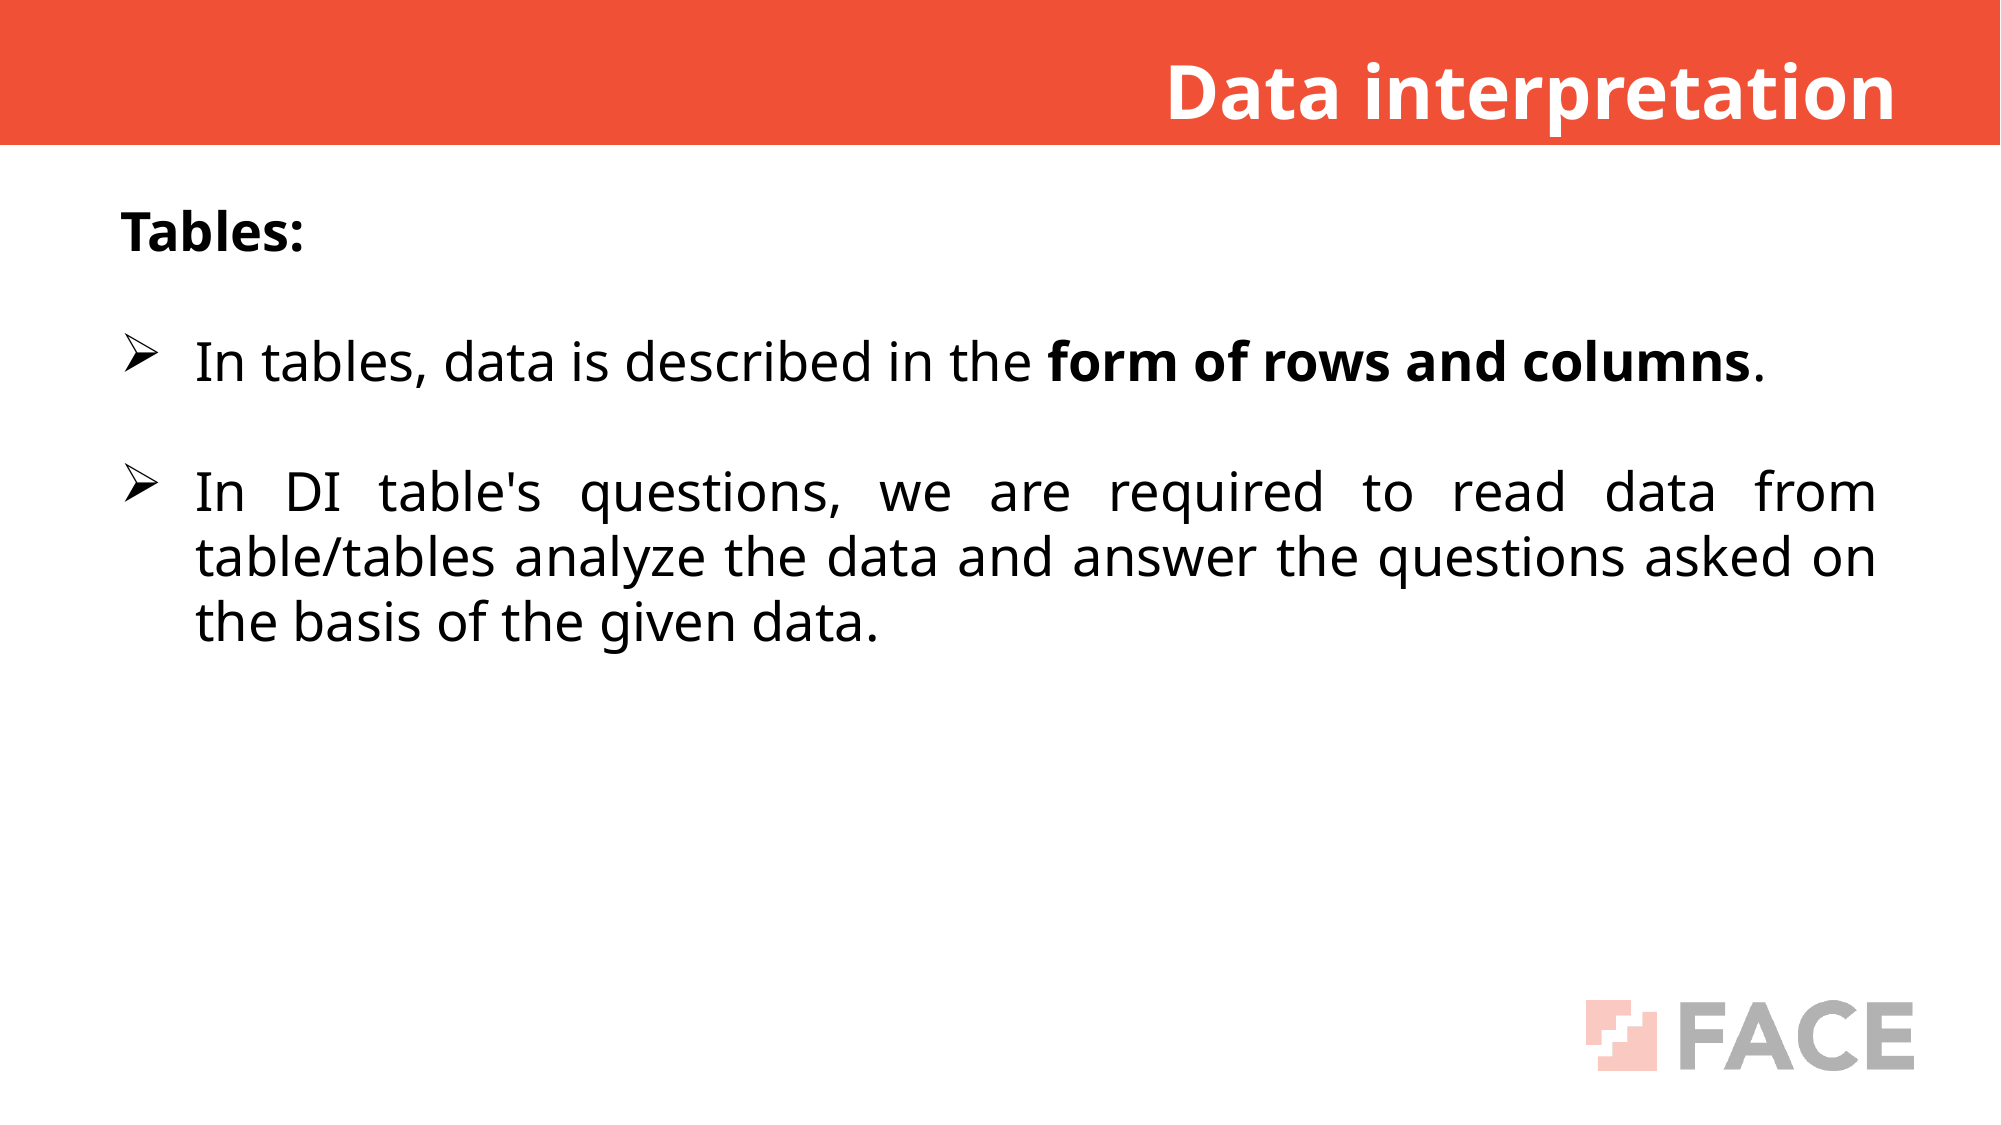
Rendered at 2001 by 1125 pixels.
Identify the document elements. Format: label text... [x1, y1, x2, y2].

picture [1586, 1000, 1914, 1072]
text_box [0, 0, 2000, 147]
text_box Data interpretation [638, 37, 1914, 143]
text_box Tables: In tables, data is described in the form of rows and columns. In DI table's questions, we are required to read data from table/tables analyze the data and answer the questions asked on the basis of the given data. [105, 189, 1895, 660]
